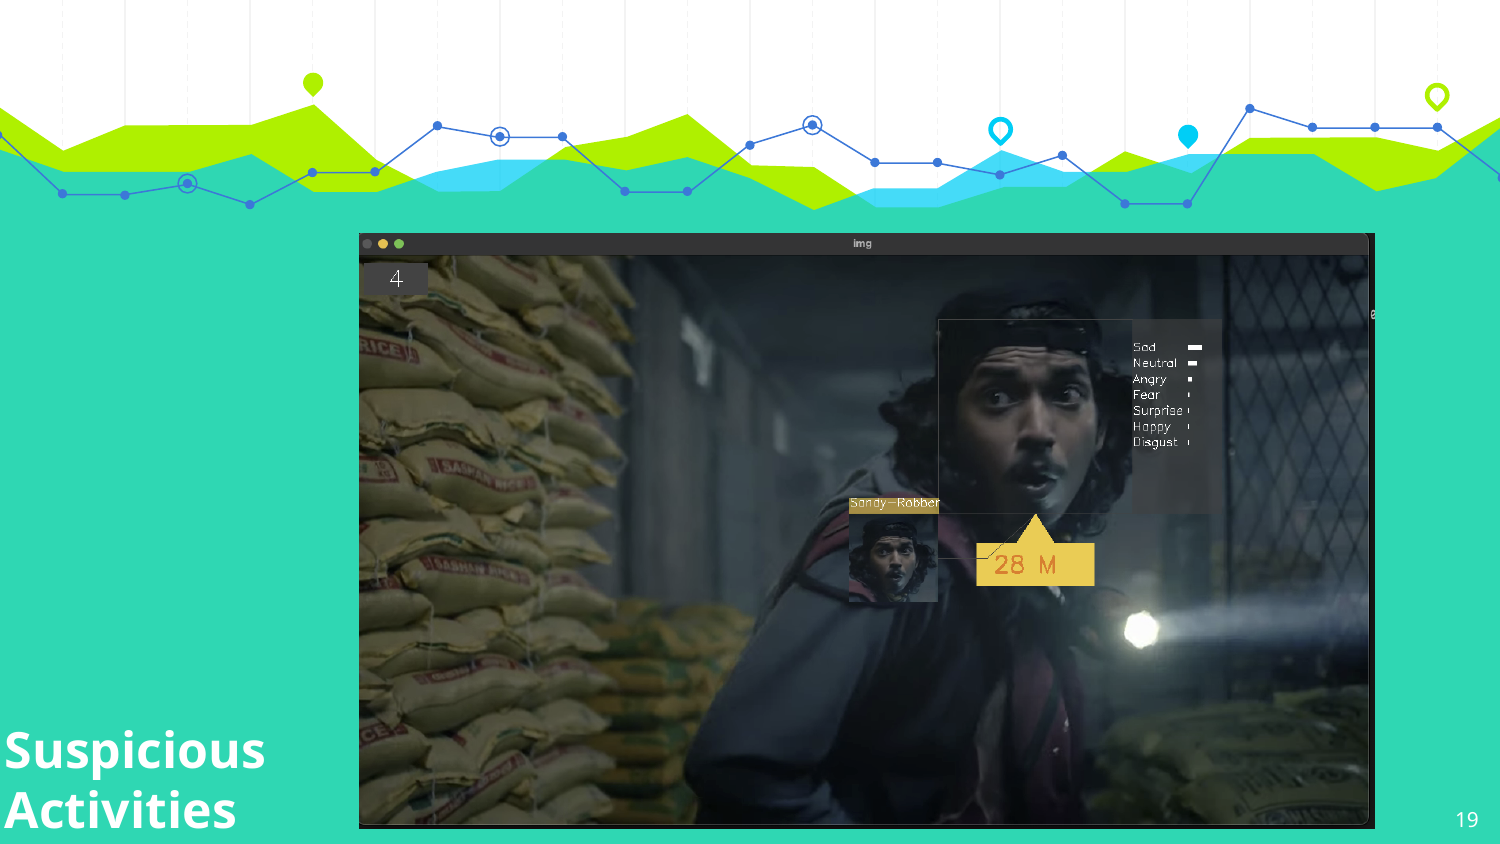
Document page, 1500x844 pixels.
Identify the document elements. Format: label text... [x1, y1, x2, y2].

picture [359, 233, 1375, 829]
slide_number 19 [1403, 791, 1494, 844]
list Suspicious Activities [0, 706, 331, 844]
